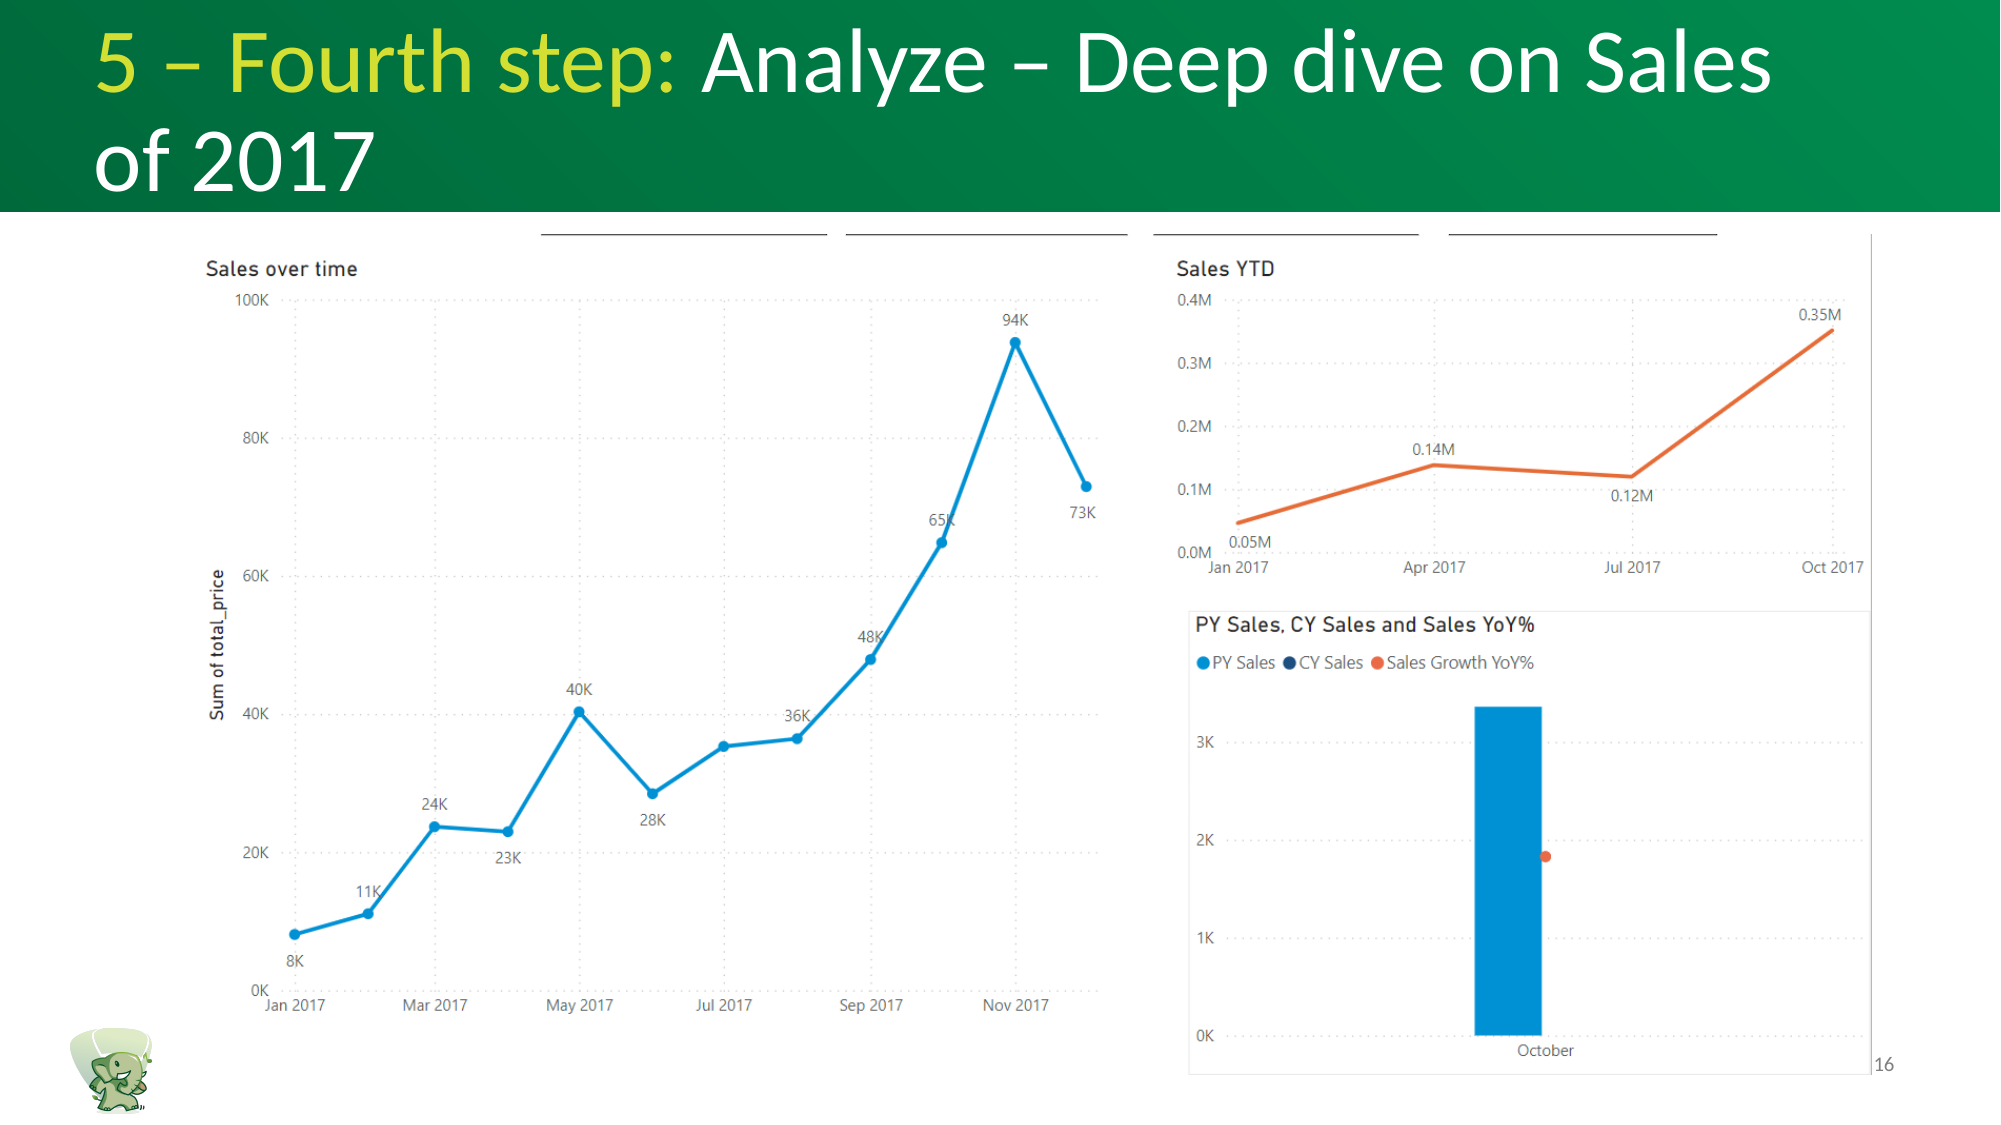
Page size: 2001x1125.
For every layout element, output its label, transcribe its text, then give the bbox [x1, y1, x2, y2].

picture [200, 234, 1873, 1075]
text_box [0, 0, 2000, 212]
picture [70, 1028, 152, 1114]
text_box 5 – Fourth step: Analyze – Deep dive on Sales of 2017 [79, 5, 1873, 219]
